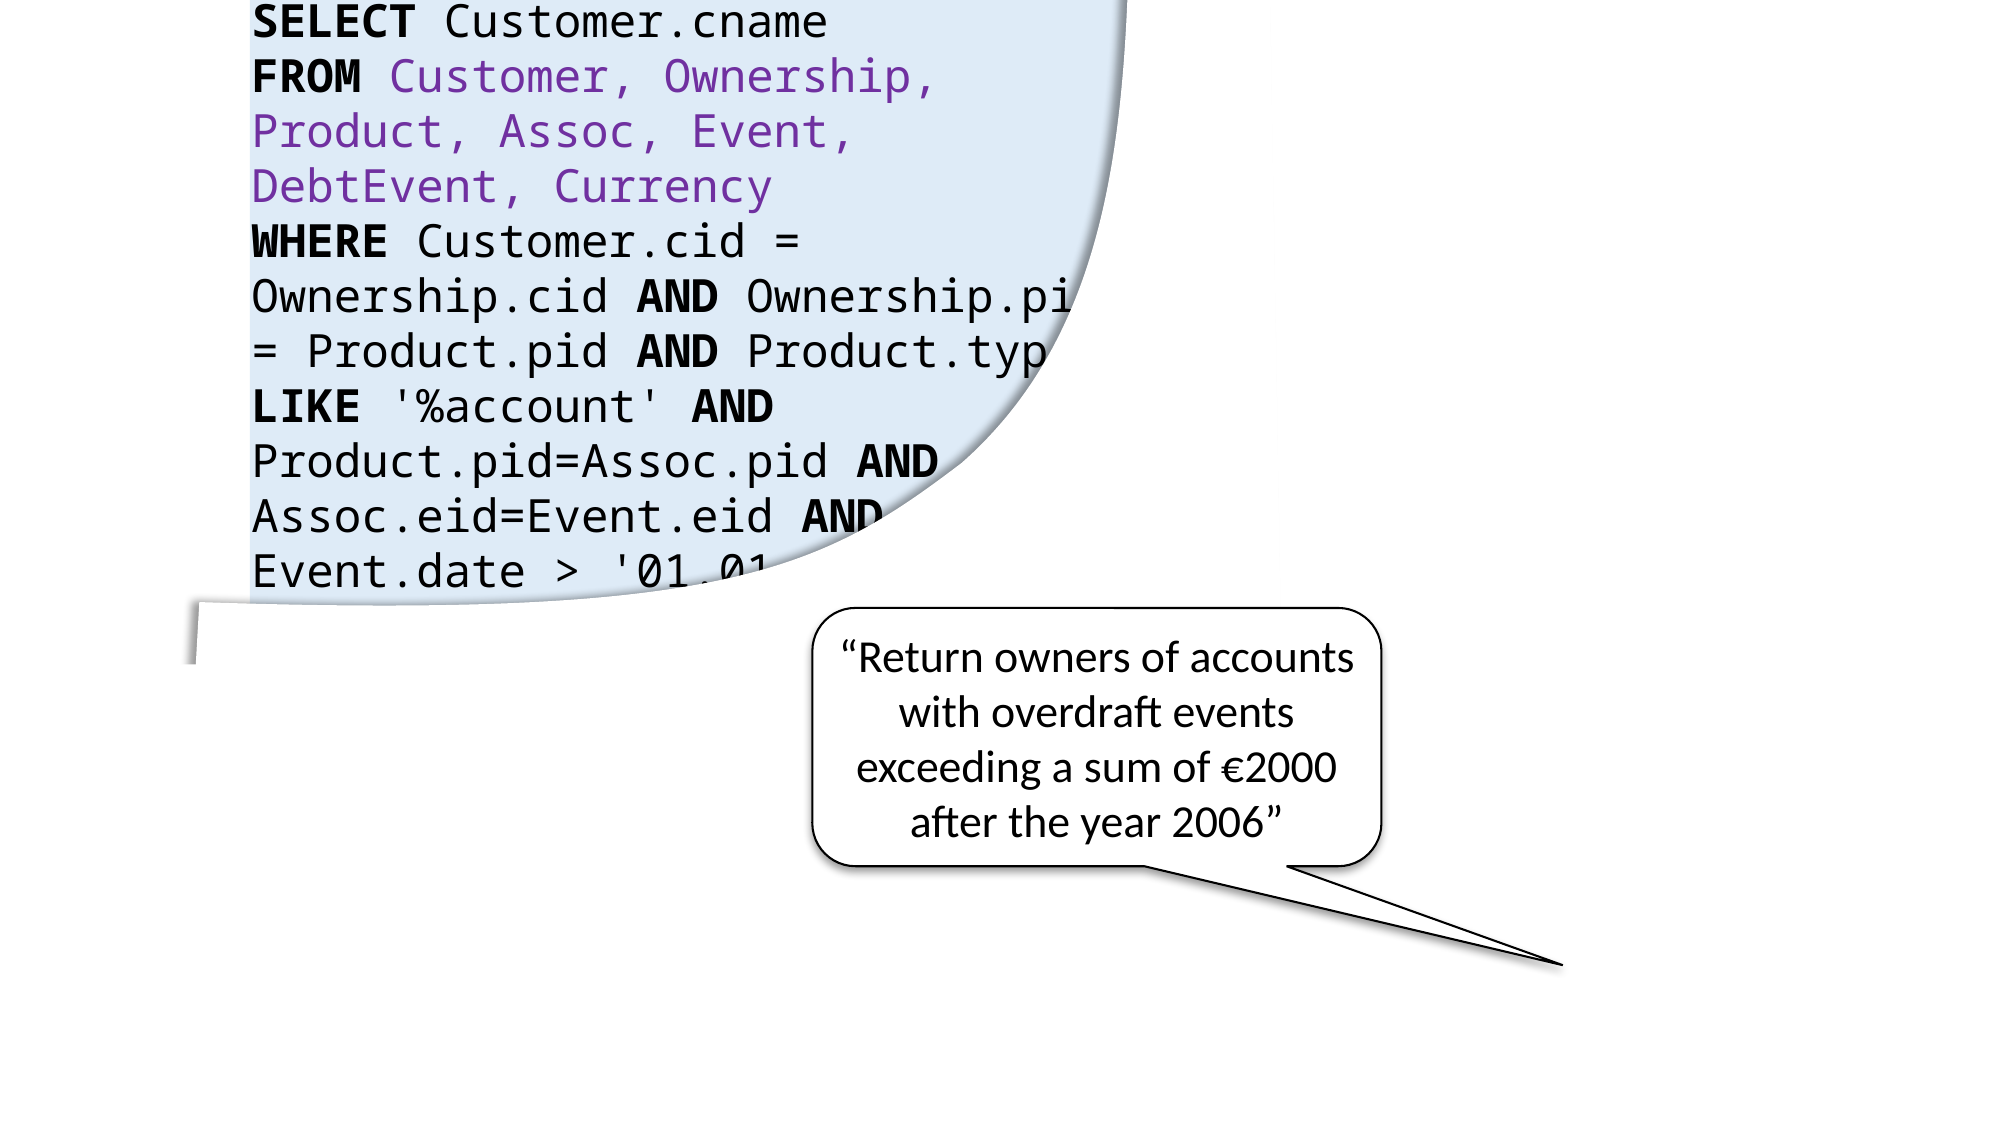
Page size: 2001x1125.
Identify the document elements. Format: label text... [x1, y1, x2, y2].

text_box [49, 663, 834, 874]
text_box [194, 0, 1282, 663]
text_box “Return owners of accounts with overdraft events exceeding a sum of €2000 after the year 2006” [811, 606, 1564, 967]
text_box SELECT Customer.cname FROM Customer, Ownership, Product, Assoc, Event, DebtEvent, Currency WHERE Customer.cid = Ownership.cid and Ownership.pid = Product.pid and Product.type LIKE '%account' and Product.pid=Assoc.pid and Assoc.eid=Event.eid and Event.date > '01.01.2007' and Event.eid = DebtEvent.eid AND DebtEvent.sum > 2000 AND DebtEvent.cid = Currency.cid AND Currency.symbols LIKE '%€%' [236, 0, 1114, 598]
